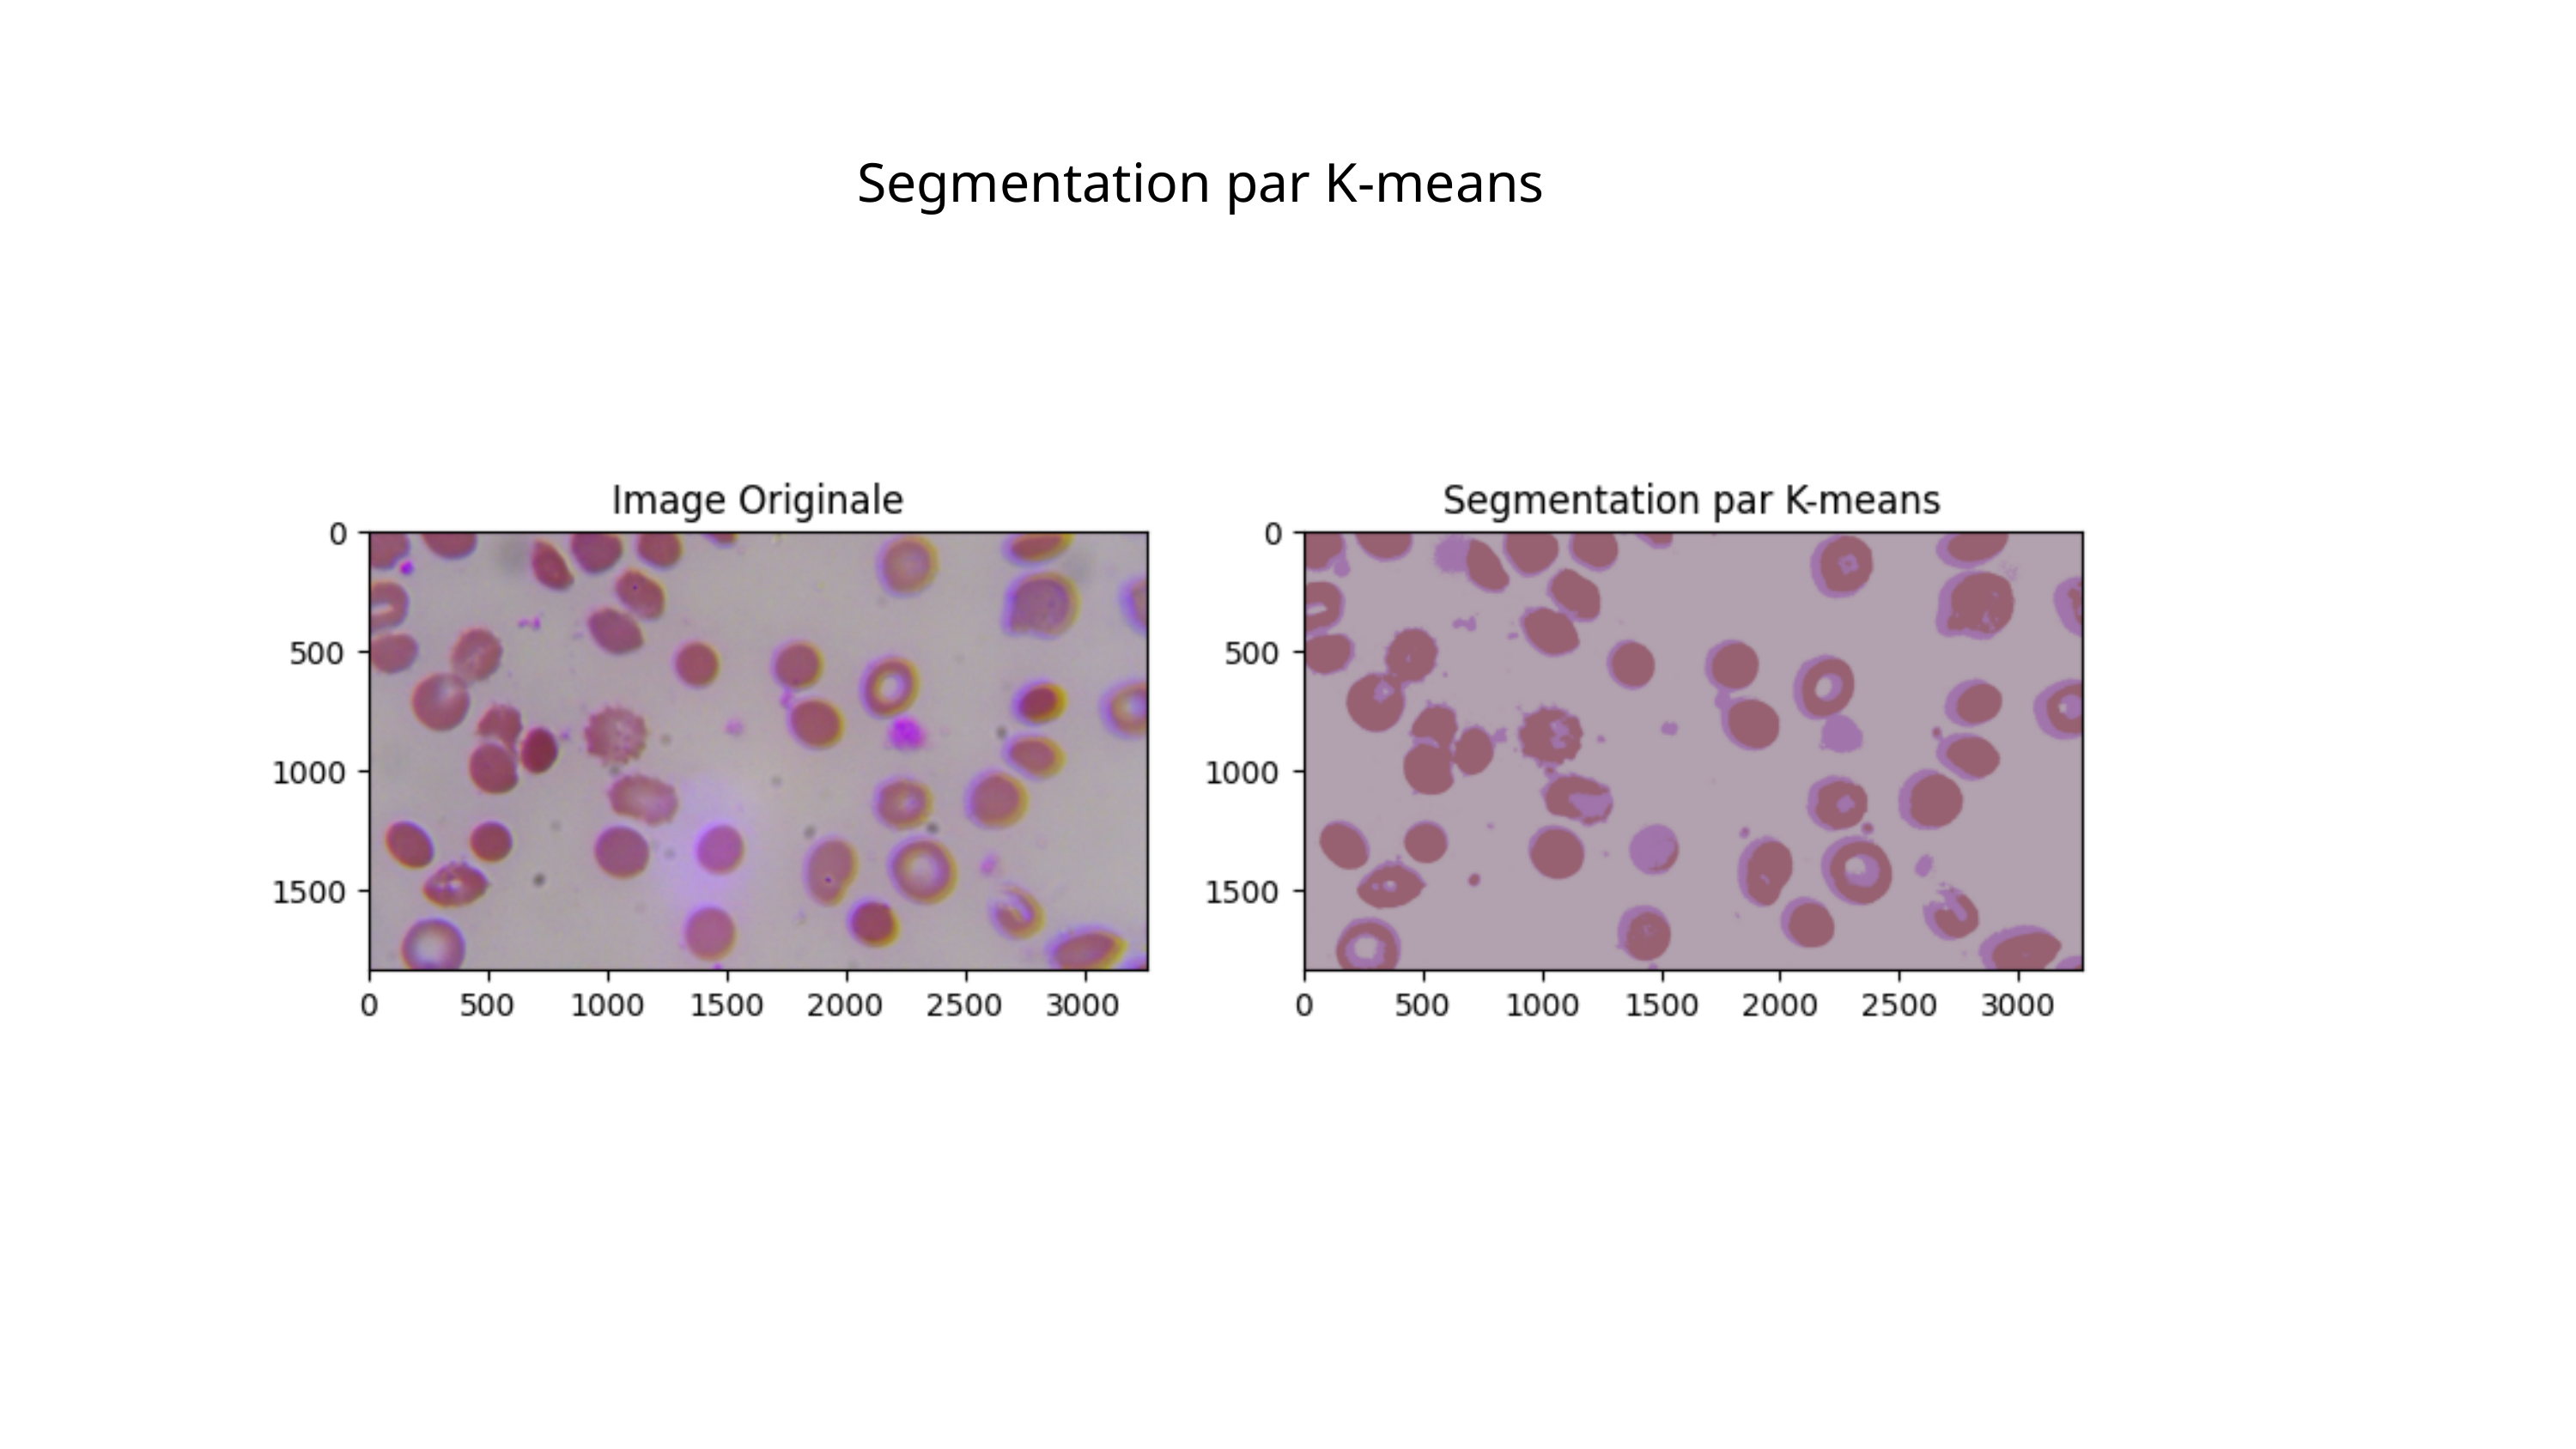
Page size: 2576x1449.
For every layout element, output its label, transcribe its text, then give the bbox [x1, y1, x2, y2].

text_box Segmentation par K-means [809, 137, 1593, 214]
text_box [234, 452, 2193, 1054]
